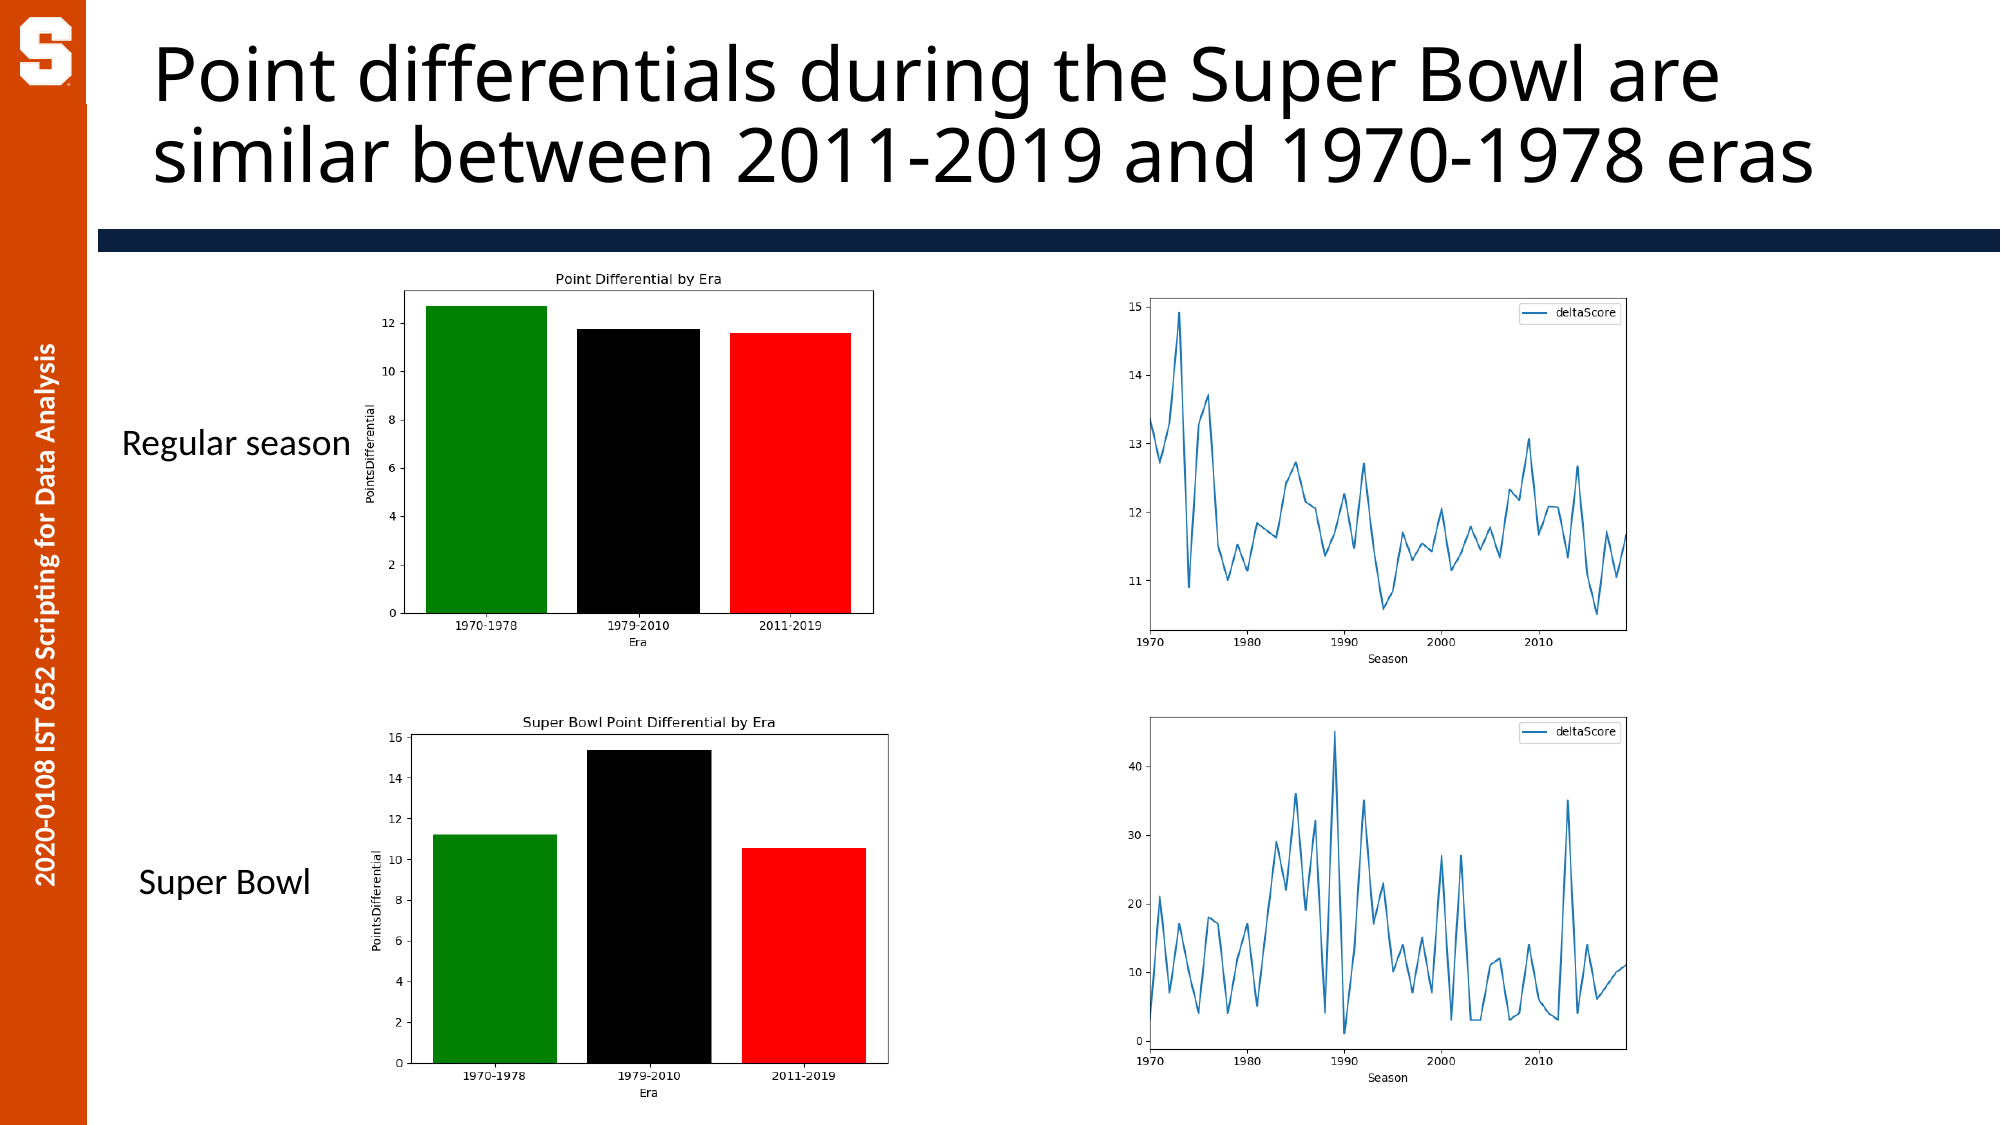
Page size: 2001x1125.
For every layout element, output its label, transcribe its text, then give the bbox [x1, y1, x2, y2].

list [1115, 285, 1638, 677]
title Point differentials during the Super Bowl are similar between 2011-2019 and 1970-1978 eras [137, 9, 1863, 227]
text_box Super Bowl [65, 746, 358, 1014]
picture [1115, 704, 1638, 1096]
picture [1, 1, 85, 104]
text_box Regular season [77, 306, 352, 574]
picture [358, 704, 900, 1112]
picture [352, 261, 885, 661]
